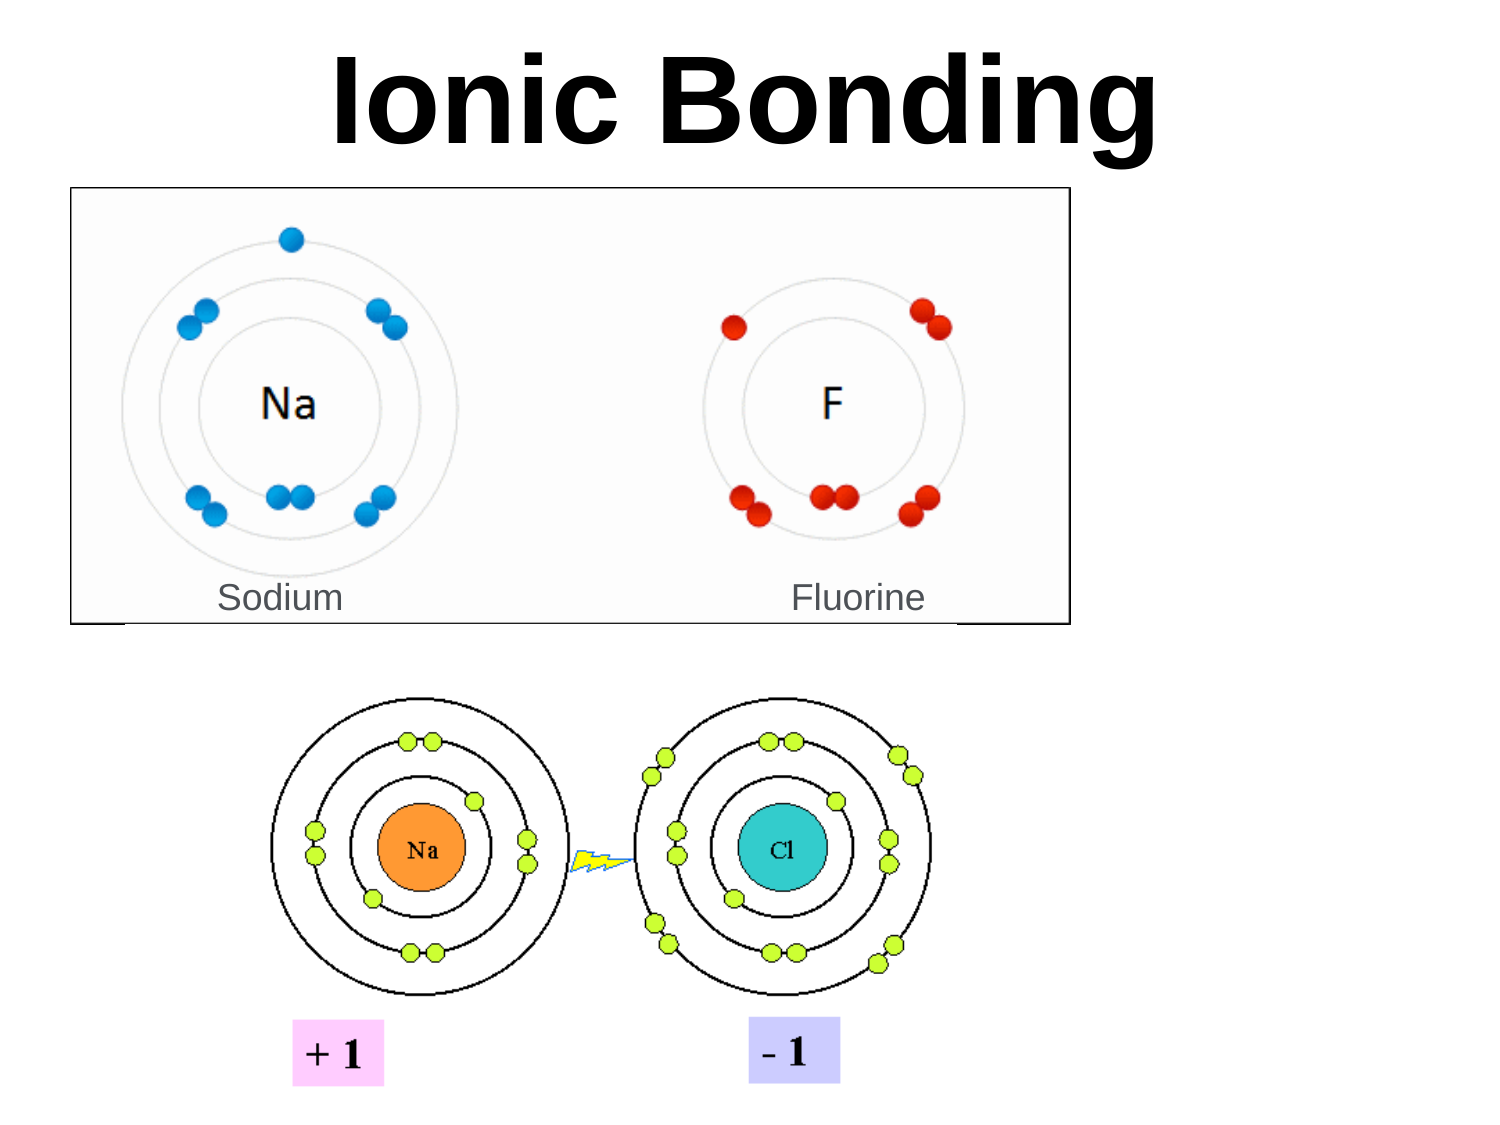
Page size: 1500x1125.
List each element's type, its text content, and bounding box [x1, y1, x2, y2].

title Ionic Bonding [70, 0, 1422, 188]
picture [124, 624, 957, 1124]
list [70, 187, 1071, 626]
